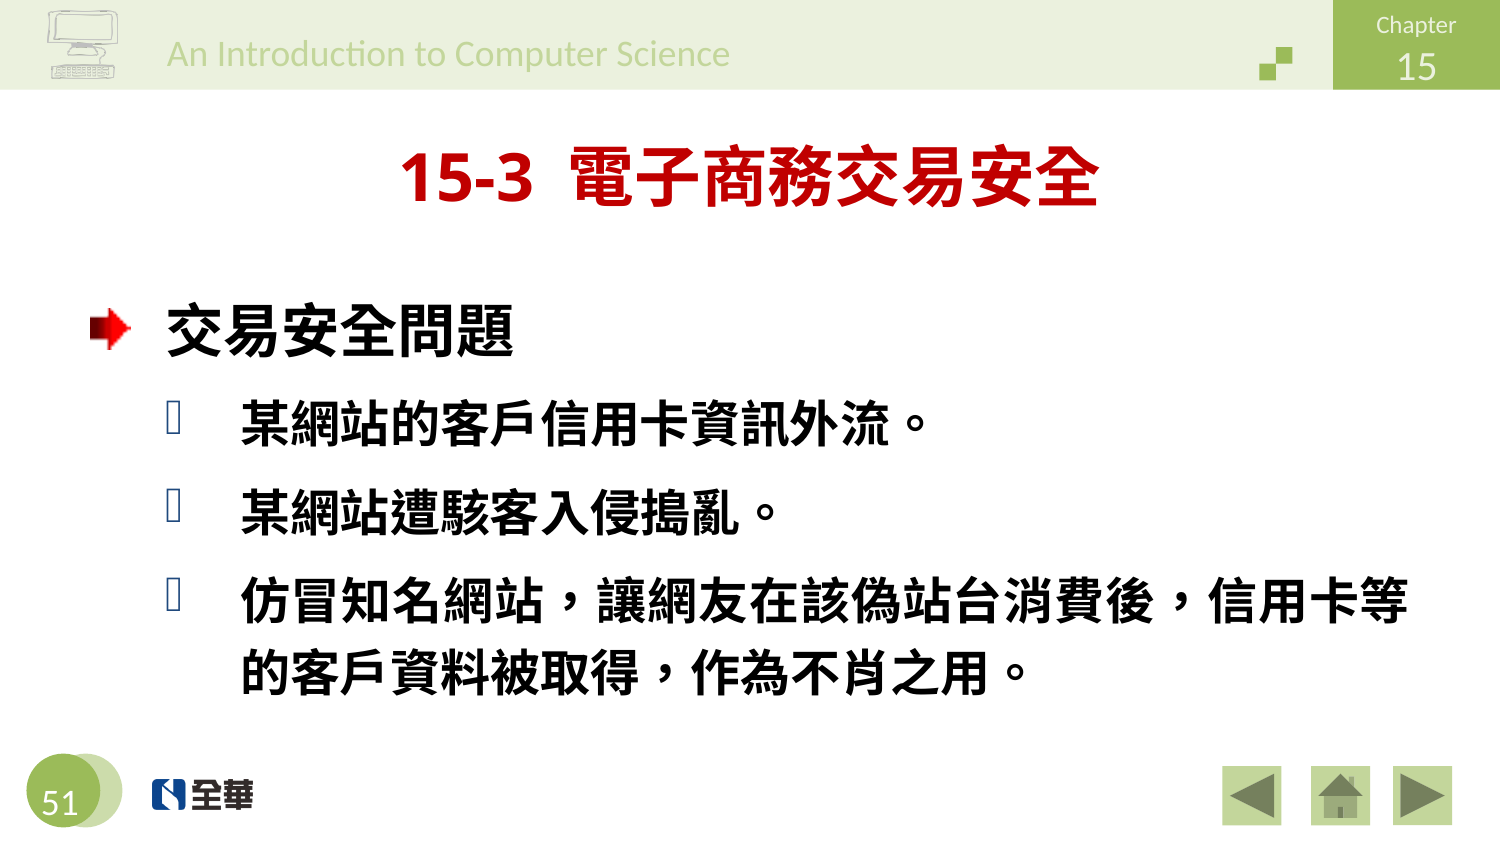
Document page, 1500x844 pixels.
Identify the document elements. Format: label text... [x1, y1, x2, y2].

picture [90, 308, 131, 350]
picture [152, 779, 253, 810]
list 交易安全問題 某網站的客戶信用卡資訊外流。 某網站遭駭客入侵搗亂。 仿冒知名網站，讓網友在該偽站台消費後，信用卡等的客戶資料被取得，作為不肖之用。 [75, 272, 1425, 754]
title 15-3 電子商務交易安全 [75, 104, 1425, 245]
picture [47, 10, 118, 79]
